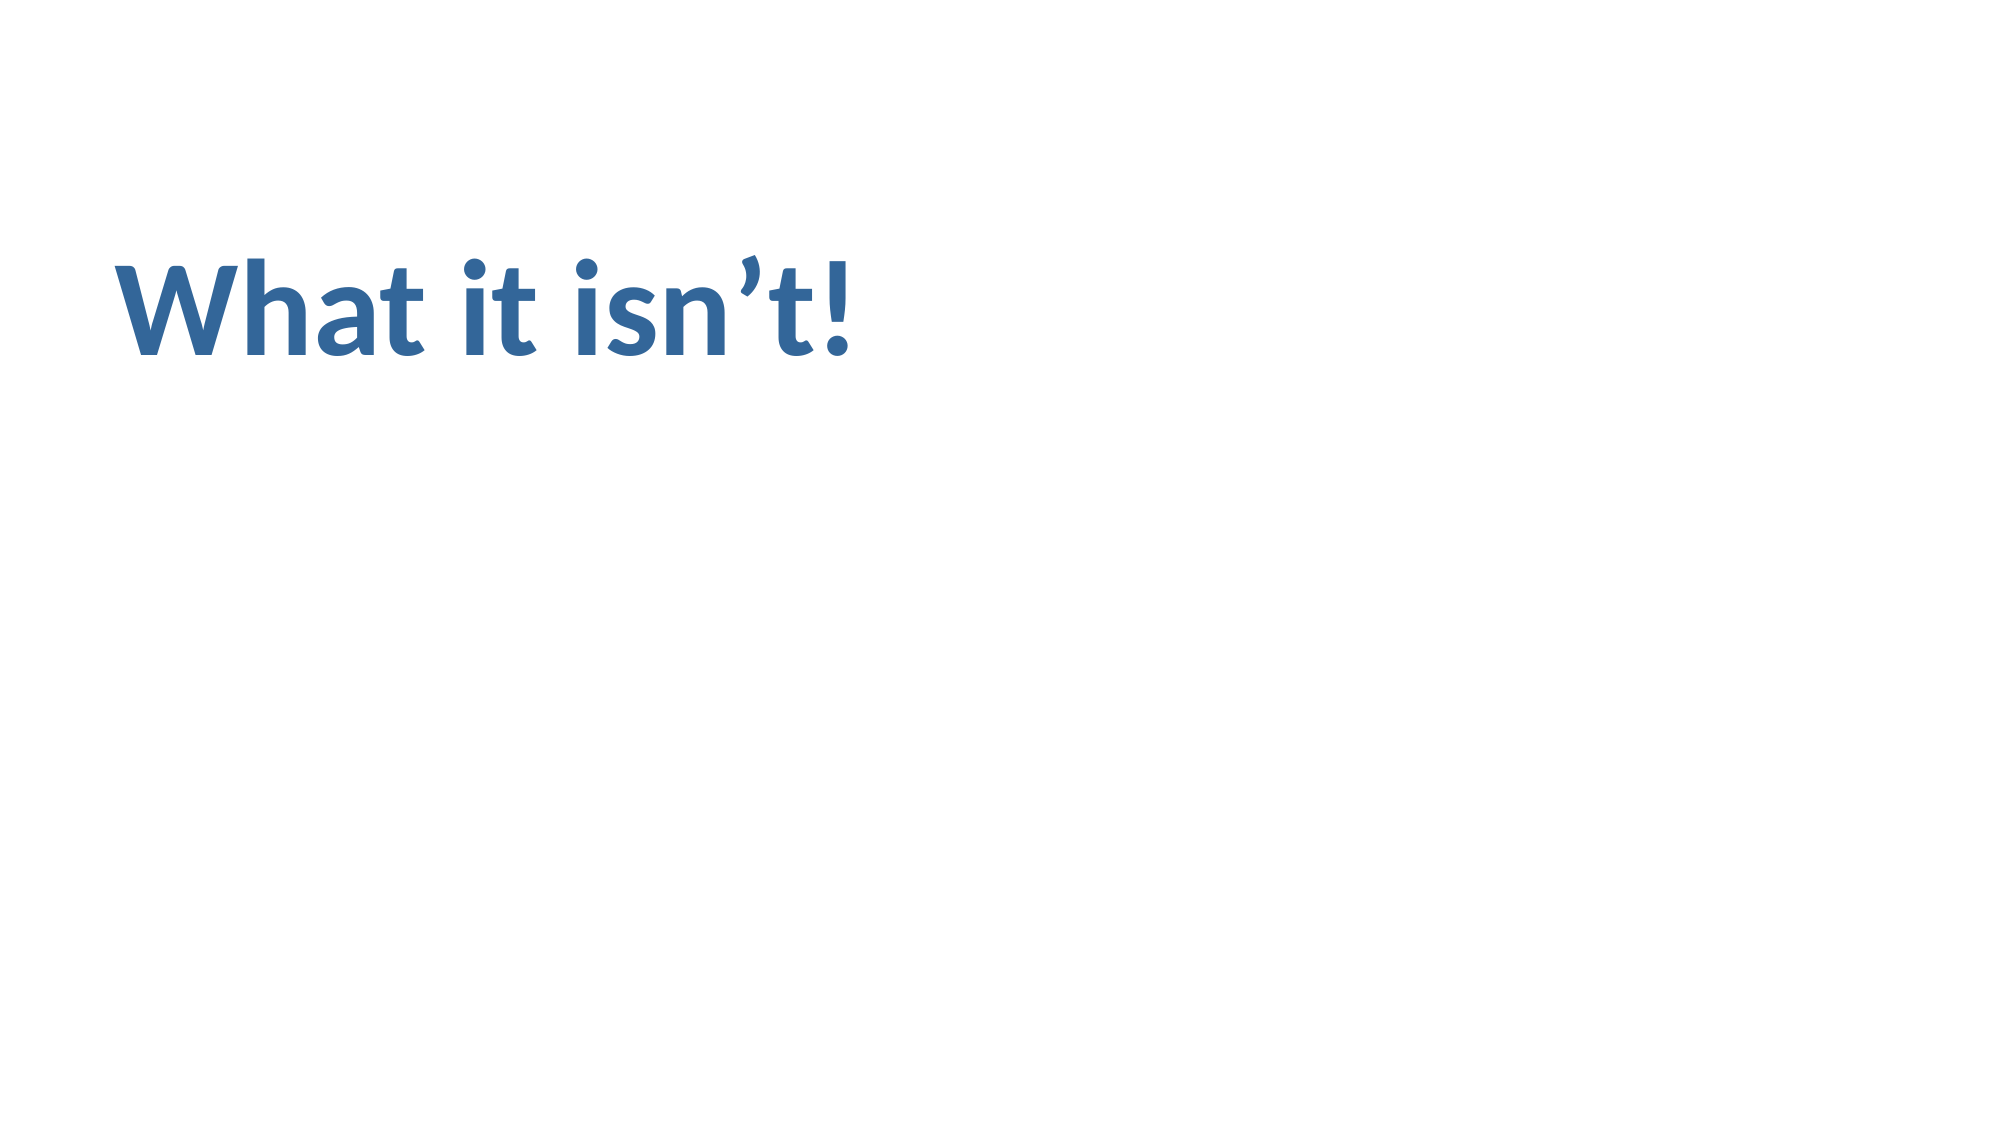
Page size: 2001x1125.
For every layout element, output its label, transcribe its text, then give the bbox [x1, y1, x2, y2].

list What it isn’t! [99, 210, 1900, 1067]
